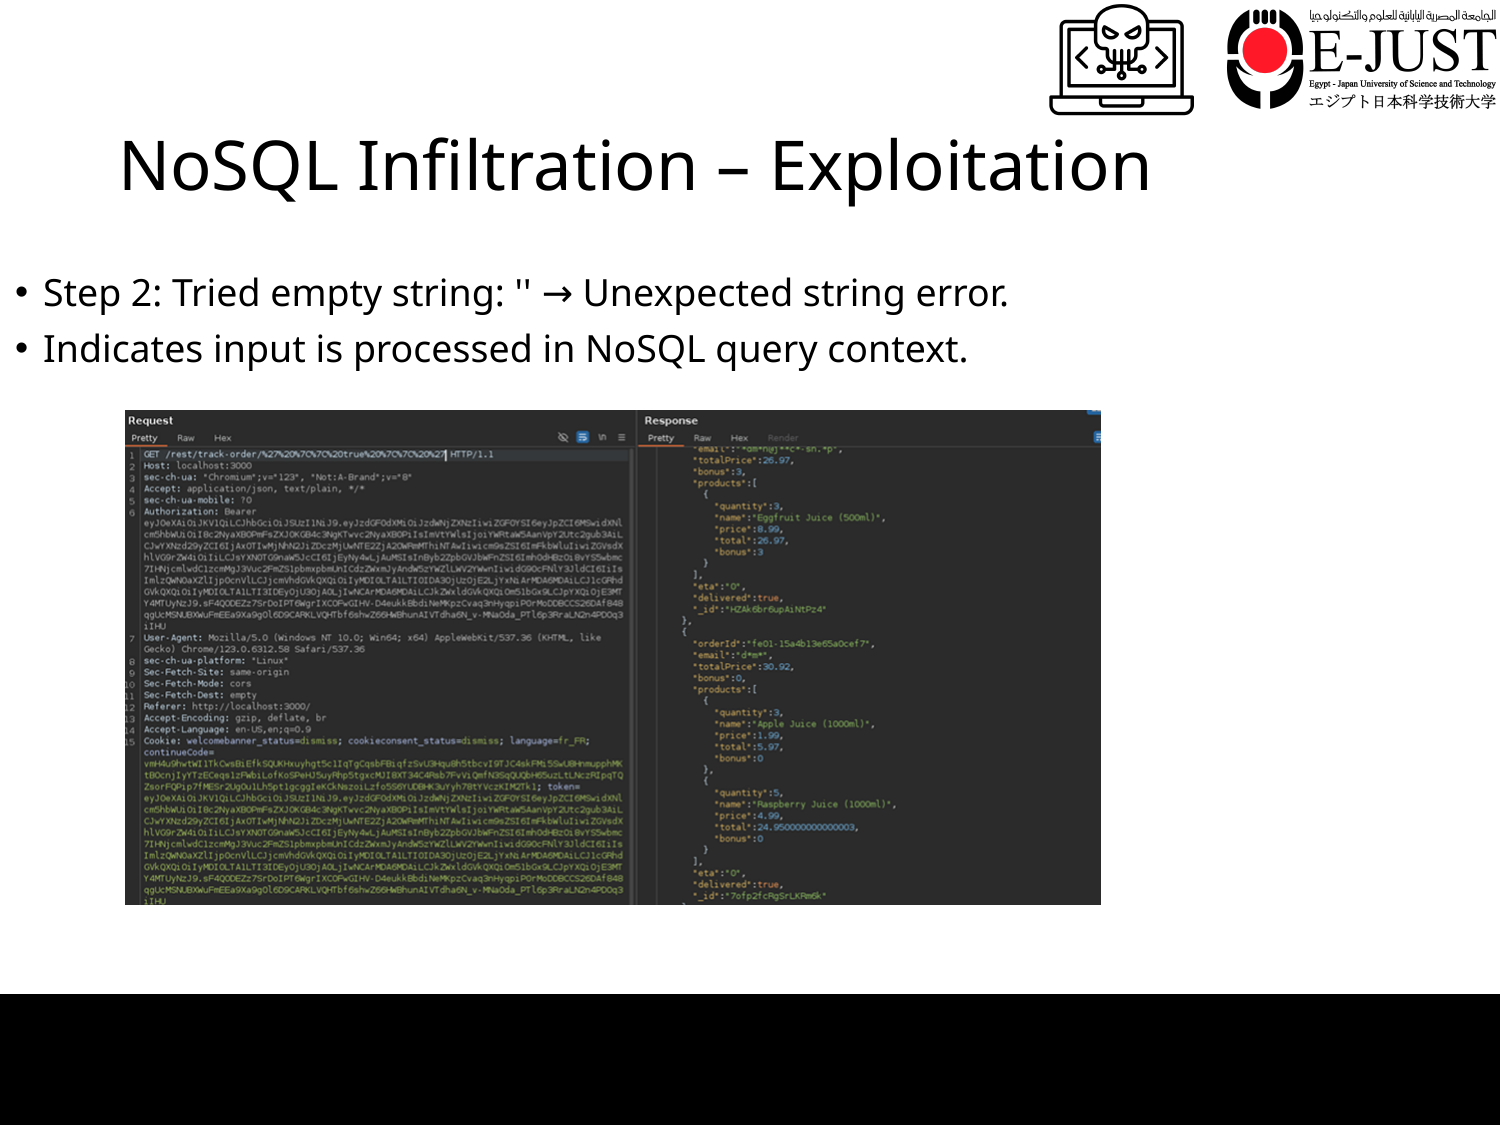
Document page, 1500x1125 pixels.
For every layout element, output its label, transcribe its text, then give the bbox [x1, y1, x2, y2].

text_box [0, 994, 1500, 1125]
picture [124, 410, 1101, 906]
picture [1220, 0, 1500, 148]
picture [1048, 0, 1196, 134]
list Step 2: Tried empty string: '' → Unexpected string error. Indicates input is processed in NoSQL query context. [0, 205, 1294, 920]
title NoSQL Infiltration – Exploitation [103, 59, 1397, 278]
